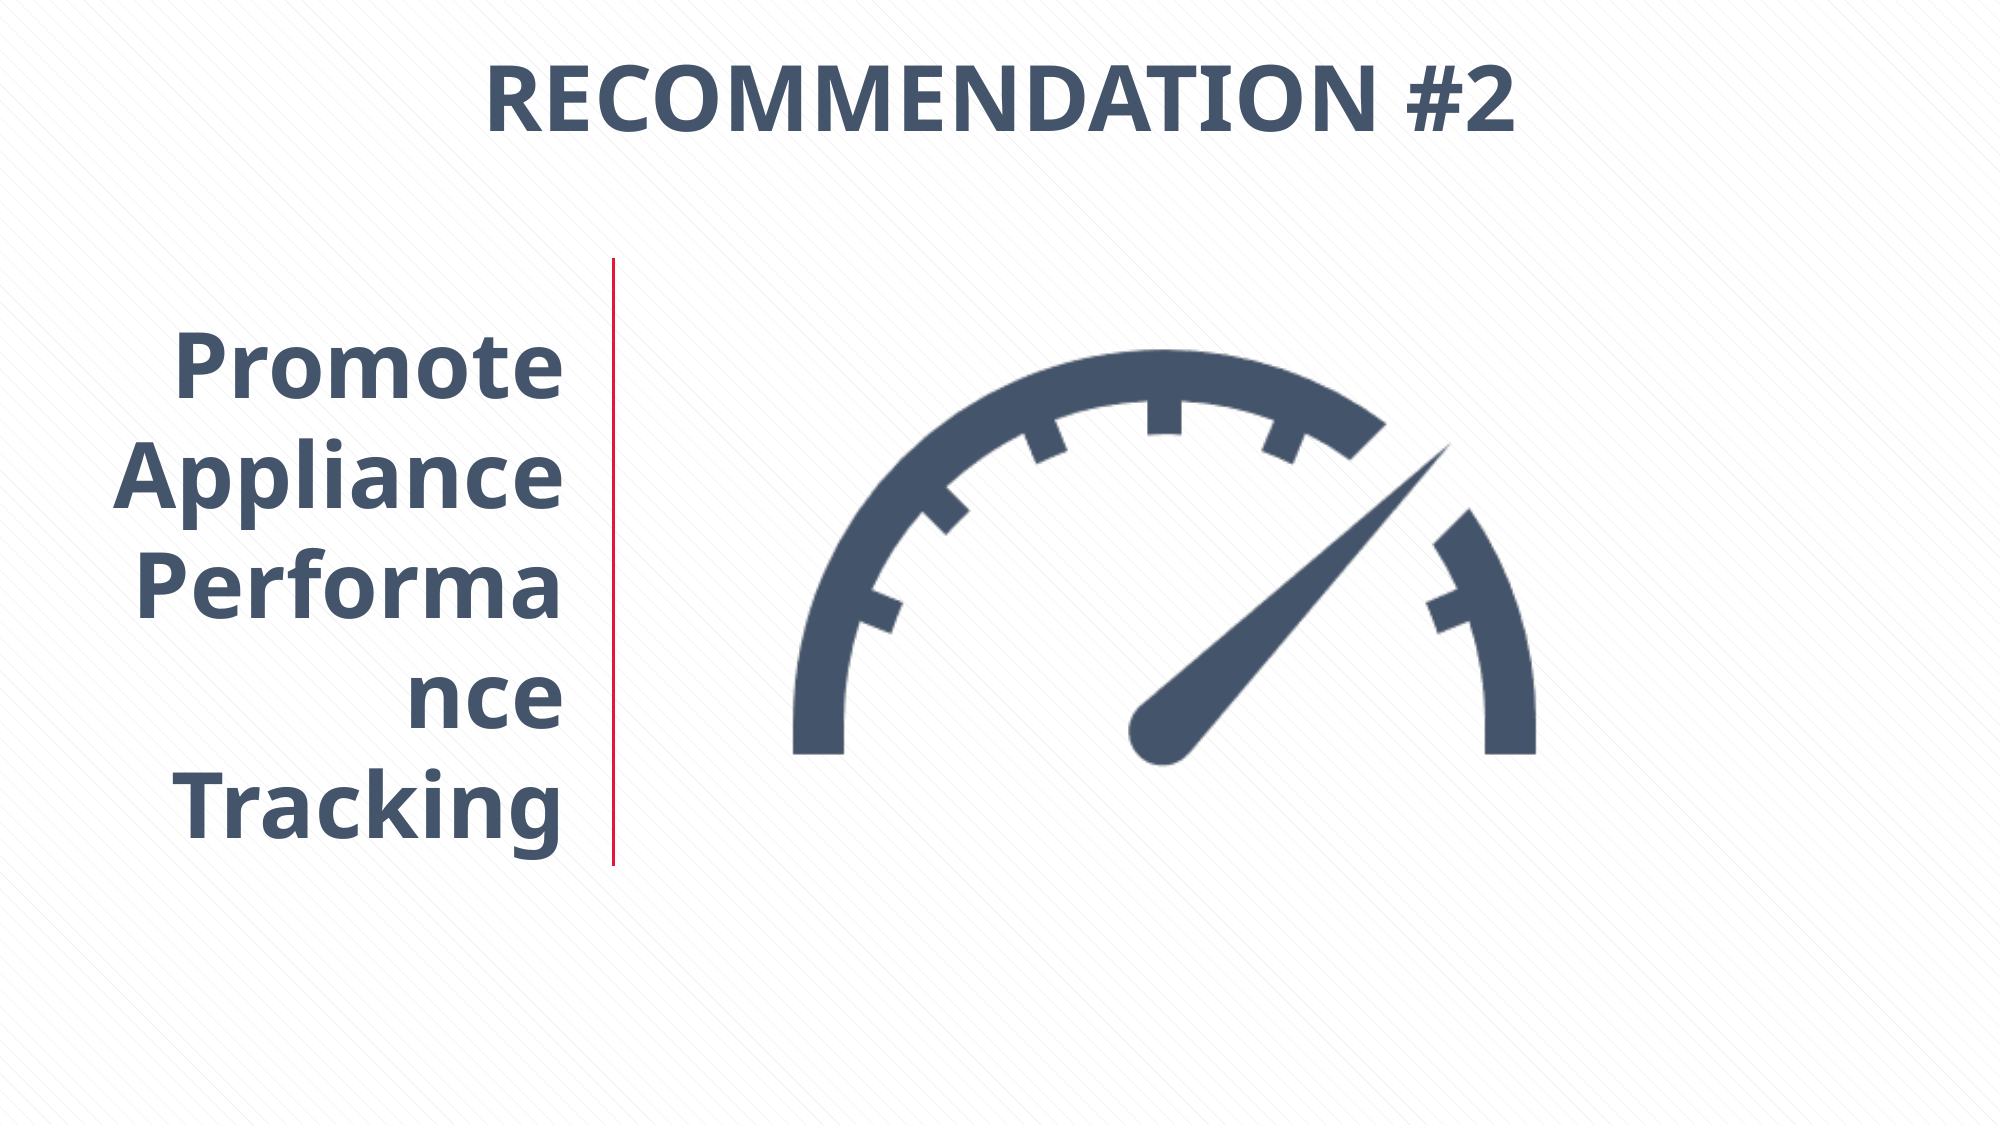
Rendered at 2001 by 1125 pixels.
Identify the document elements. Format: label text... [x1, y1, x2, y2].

text_box Promote Appliance Performance Tracking [69, 299, 581, 910]
picture [760, 148, 1570, 957]
text_box RECOMMENDATION #2 [240, 39, 1760, 150]
